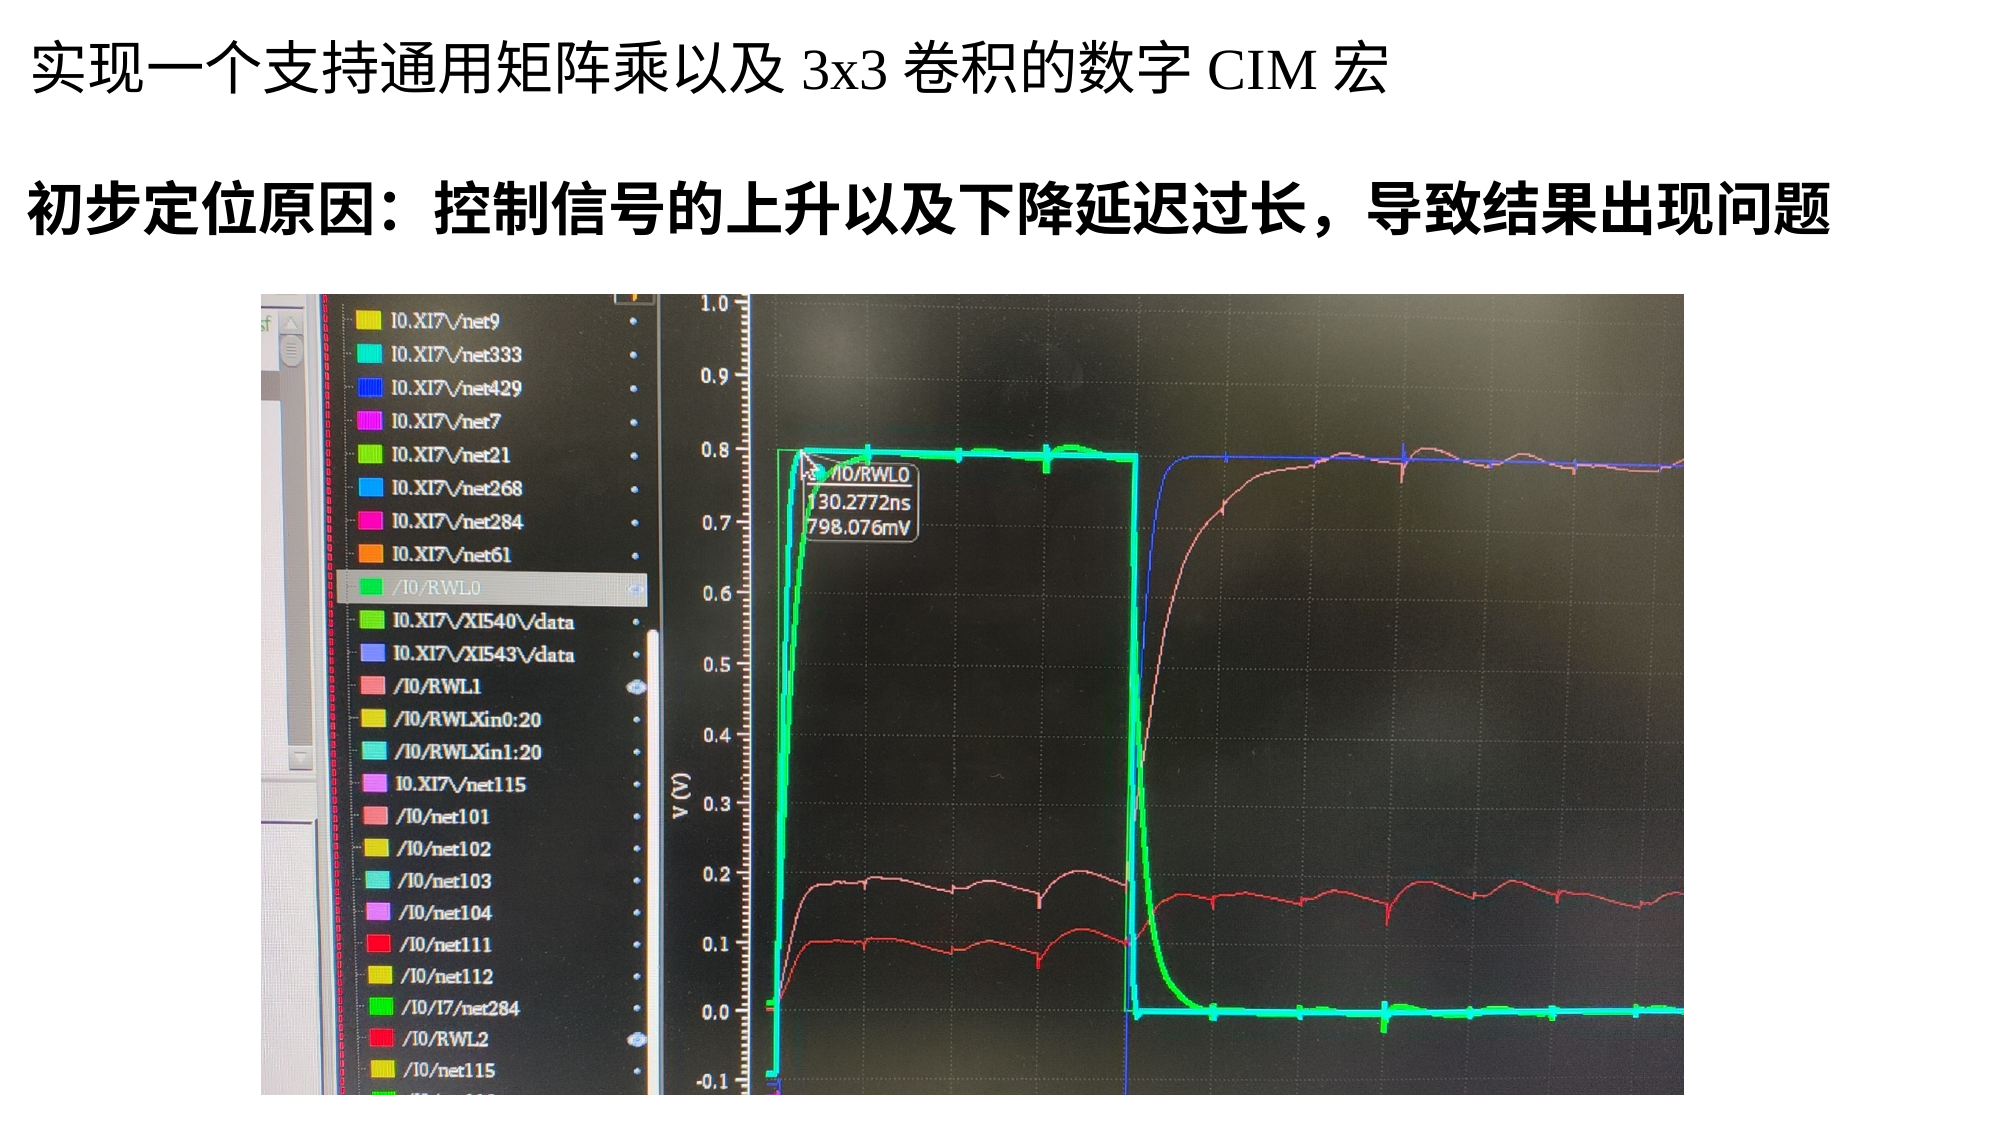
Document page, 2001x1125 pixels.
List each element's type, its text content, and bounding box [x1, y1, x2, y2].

text_box 初步定位原因：控制信号的上升以及下降延迟过长，导致结果出现问题 [11, 164, 1944, 250]
text_box 实现一个支持通用矩阵乘以及3x3卷积的数字CIM宏 [14, 23, 1944, 109]
picture [261, 294, 1684, 1095]
